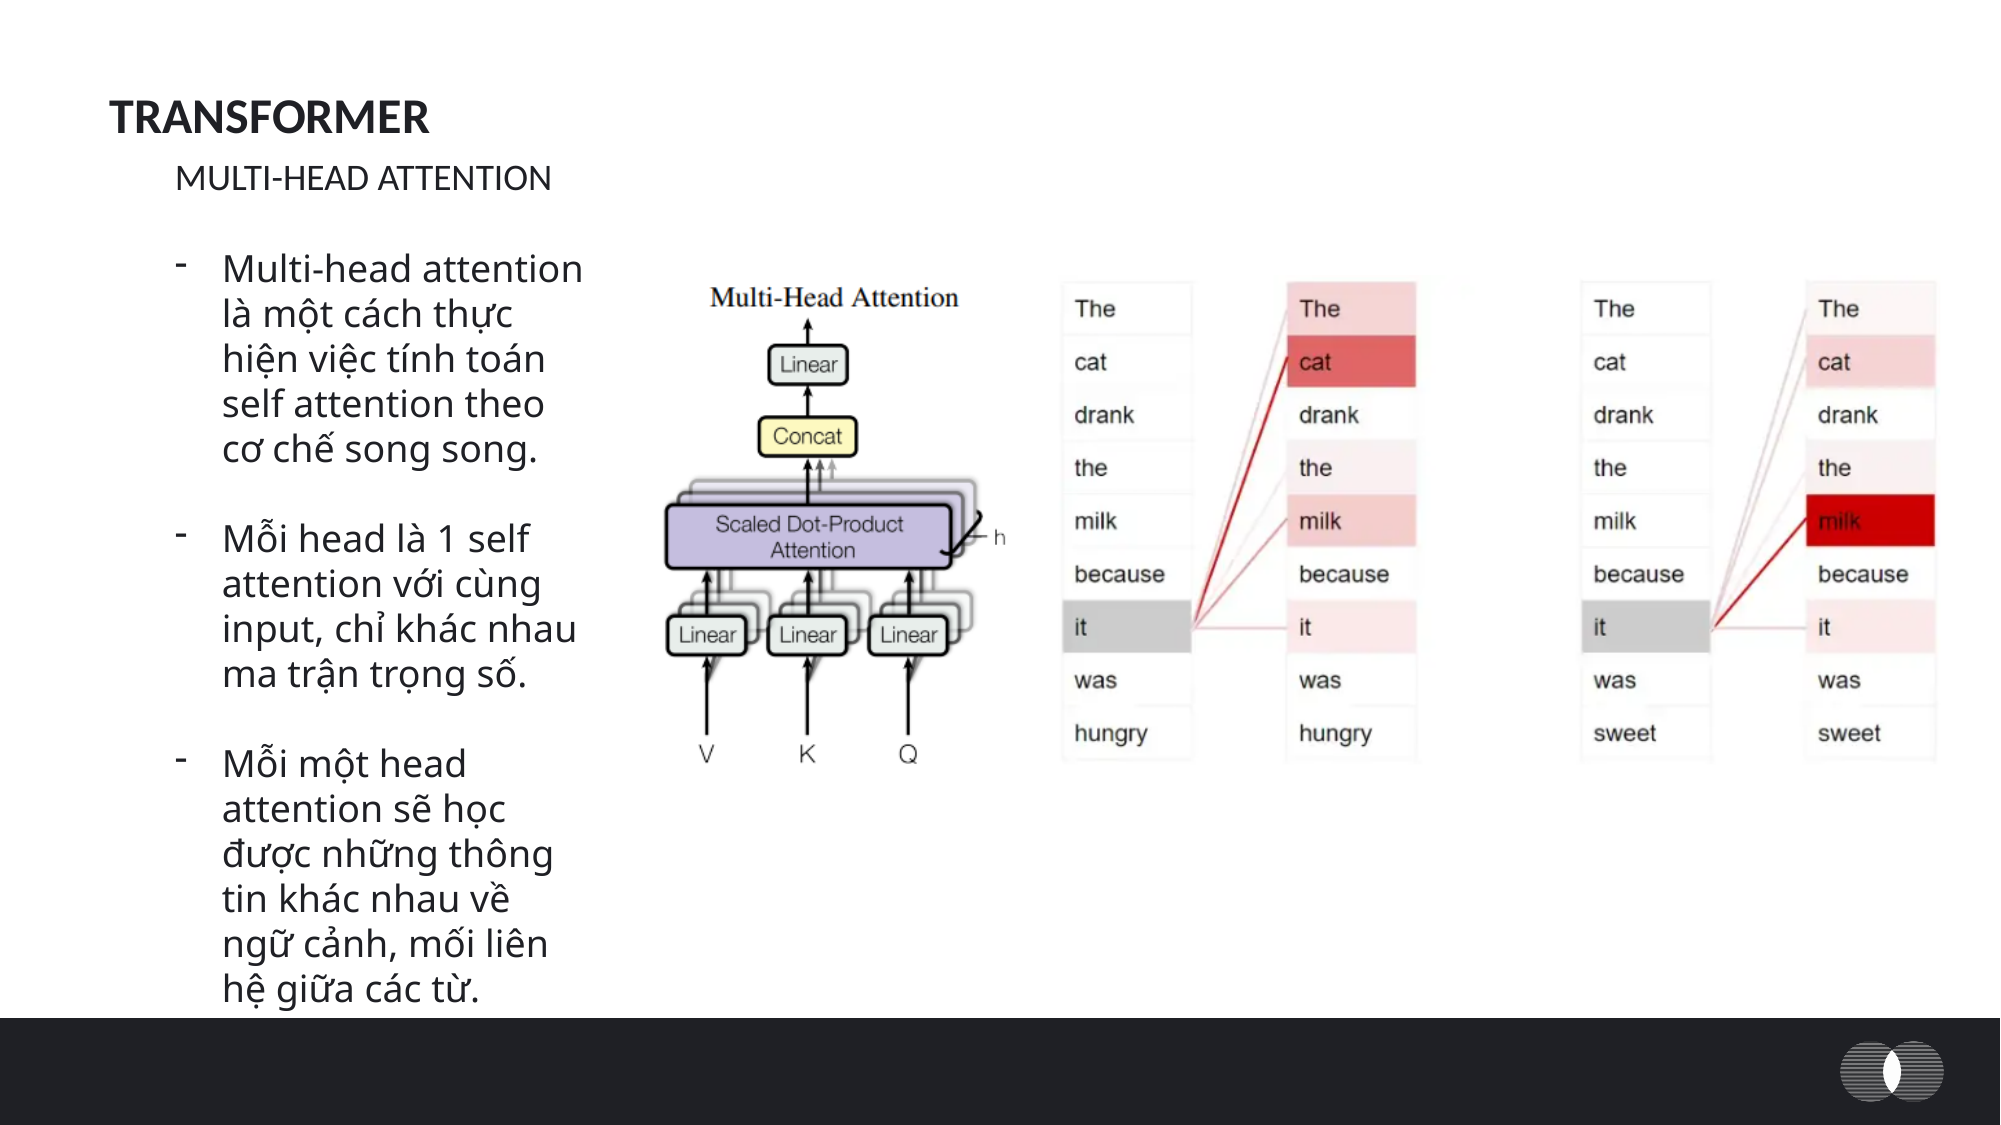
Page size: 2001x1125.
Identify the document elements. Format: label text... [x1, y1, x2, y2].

text_box [0, 1018, 2000, 1125]
picture [1840, 1041, 1944, 1102]
picture [1051, 275, 1944, 767]
text_box Multi-head attention là một cách thực hiện việc tính toán self attention theo cơ chế song song. Mỗi head là 1 self attention với cùng input, chỉ khác nhau ma trận trọng số. Mỗi một head attention sẽ học được những thông tin khác nhau về ngữ cảnh, mối liên hệ giữa các từ. [160, 237, 605, 1018]
picture [642, 275, 1019, 786]
text_box TRANSFORMER [94, 76, 968, 152]
text_box MULTI-HEAD ATTENTION [160, 145, 1033, 206]
